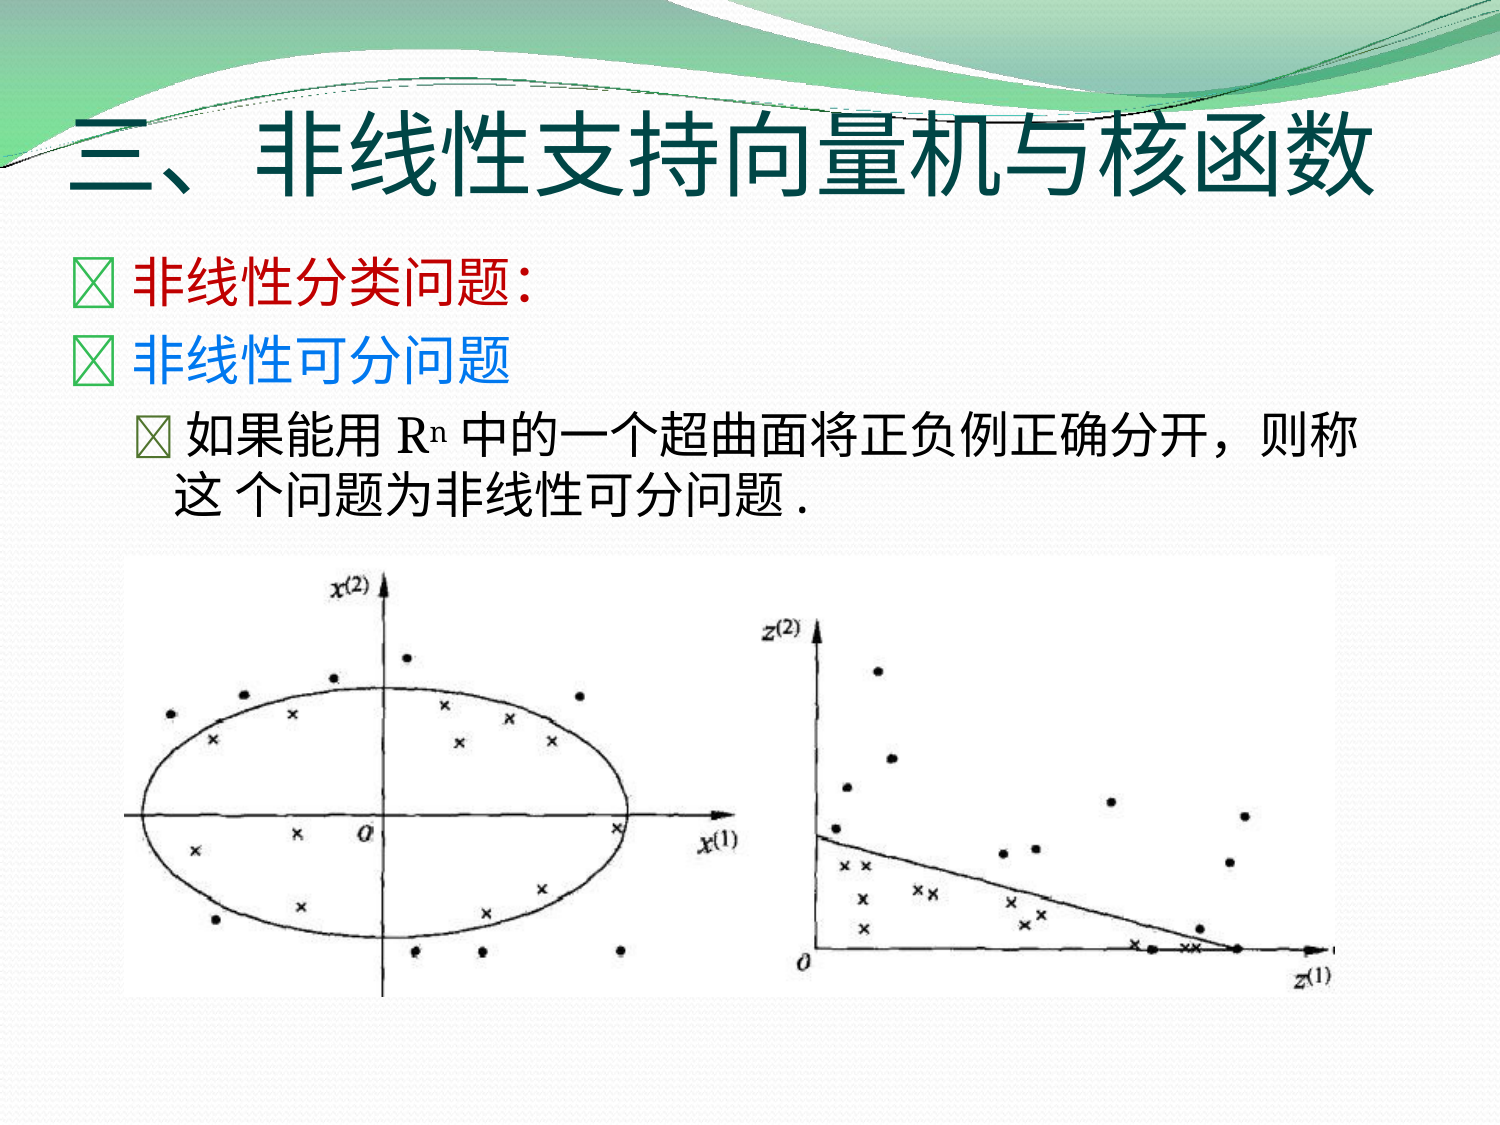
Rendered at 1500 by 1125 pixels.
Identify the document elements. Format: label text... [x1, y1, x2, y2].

text_box 非线性分类问题： 非线性可分问题 如果能用Rn中的一个超曲面将正负例正确分开，则称这 个问题为非线性可分问题. [63, 233, 1380, 523]
picture [0, 0, 1500, 1125]
title 三、非线性支持向量机与核函数 [62, 93, 1380, 284]
